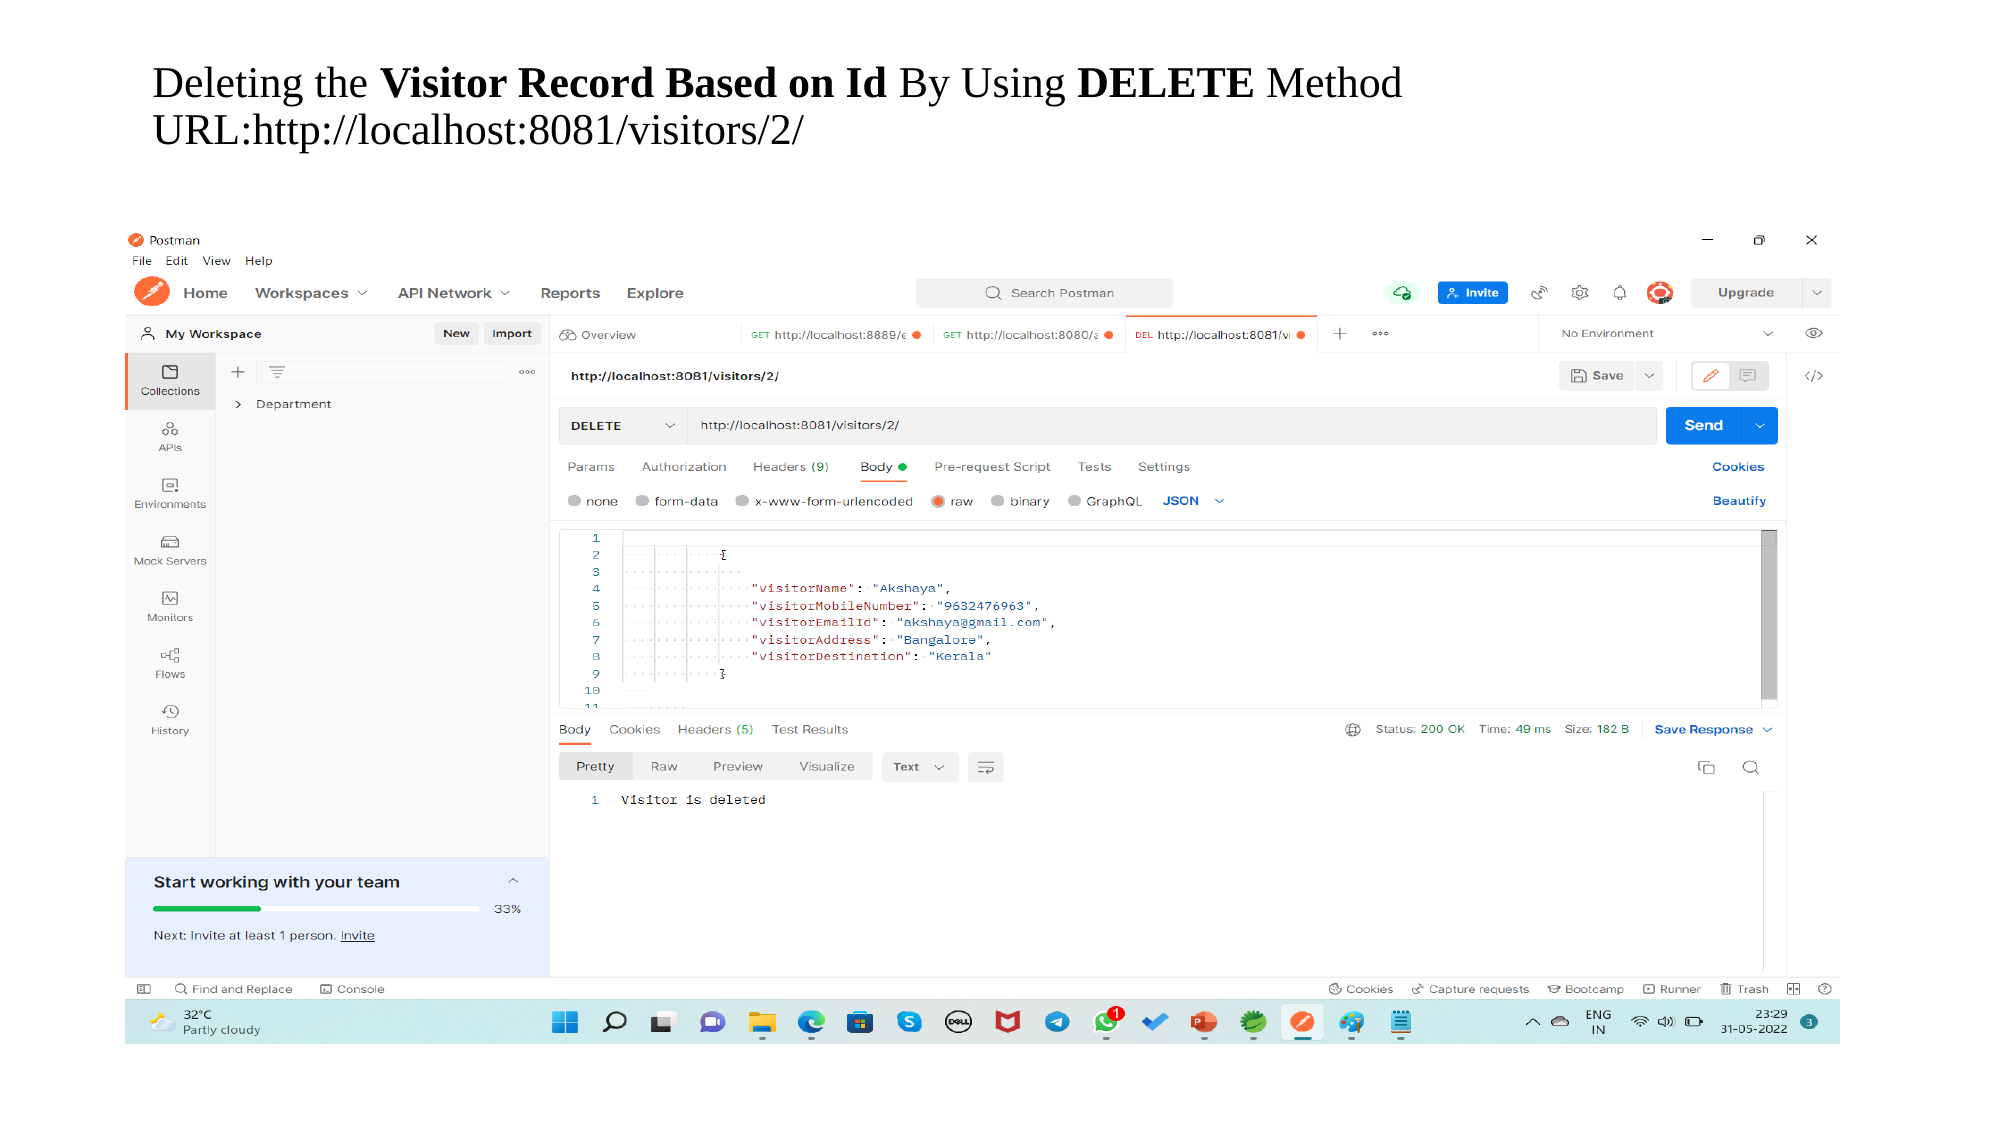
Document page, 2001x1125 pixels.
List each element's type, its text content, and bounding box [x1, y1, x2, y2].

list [125, 229, 1840, 1044]
title Deleting the Visitor Record Based on Id By Using DELETE Method URL:http://localhost:8081/visitors/2/ [137, 52, 1863, 163]
